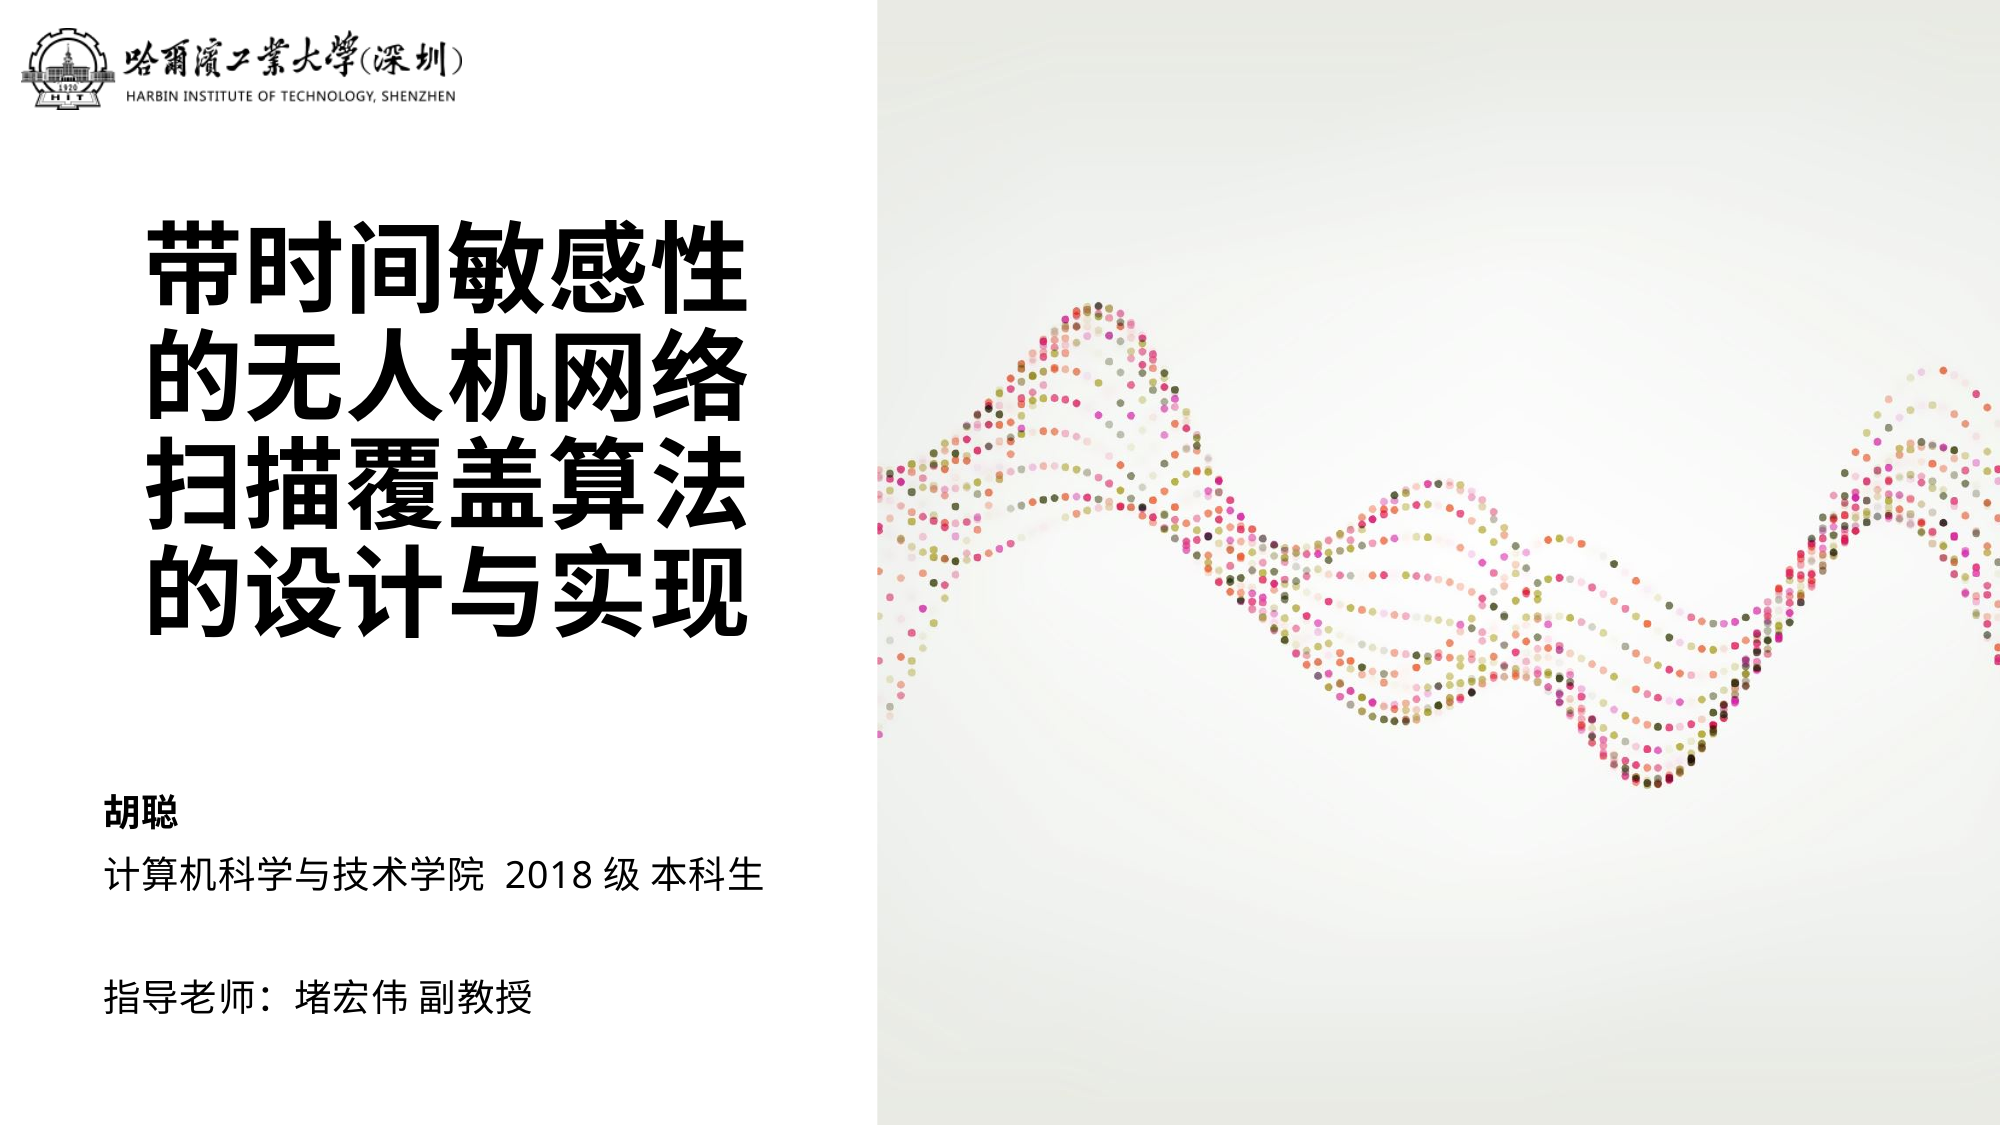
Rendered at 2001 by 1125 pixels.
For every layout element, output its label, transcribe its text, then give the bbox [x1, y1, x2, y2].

text_box [0, 0, 877, 1125]
picture [21, 28, 462, 110]
subtitle 胡聪 计算机科学与技术学院 2018级 本科生 指导老师：堵宏伟 副教授 [85, 774, 838, 1095]
title 带时间敏感性的无人机网络扫描覆盖算法 的设计与实现 [125, 122, 798, 745]
picture [877, 0, 2000, 1125]
